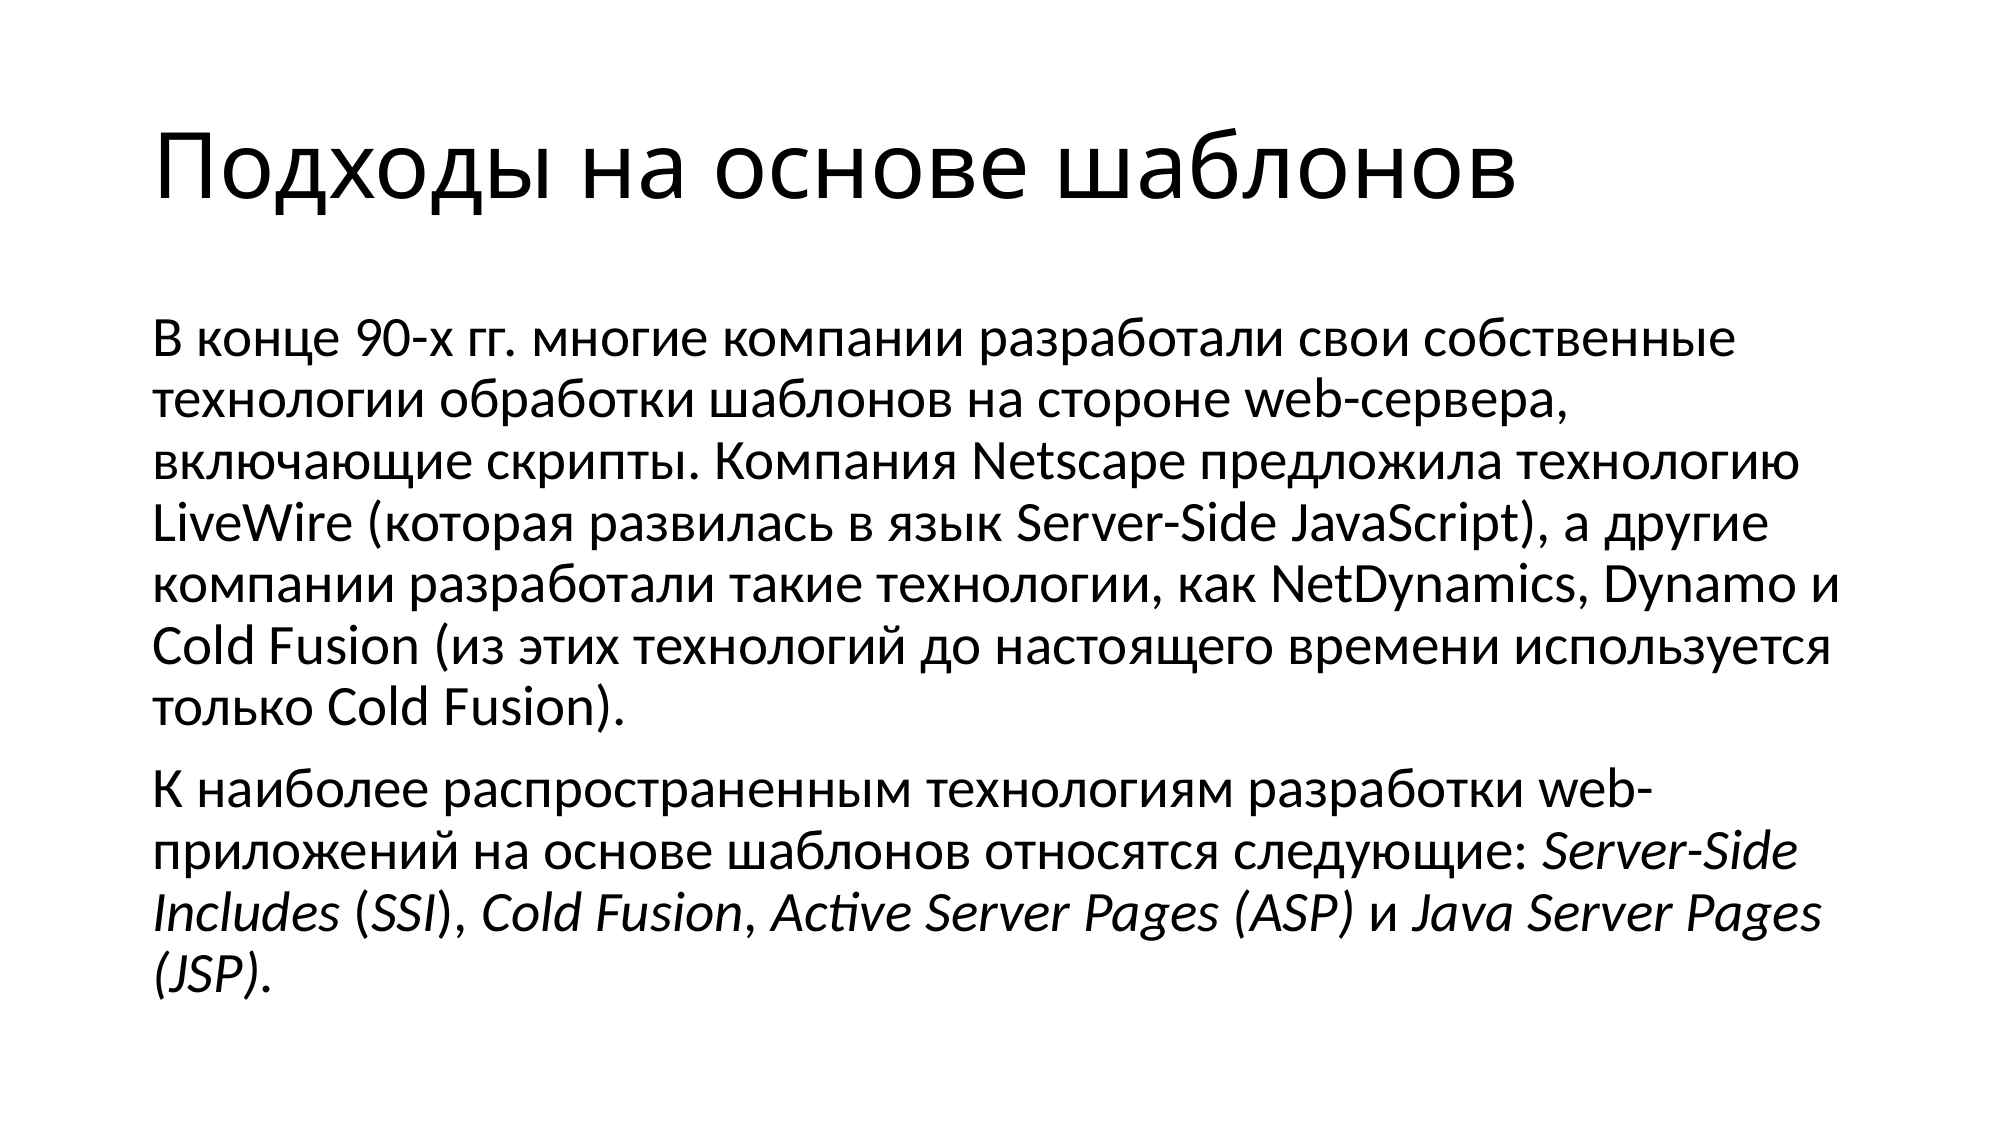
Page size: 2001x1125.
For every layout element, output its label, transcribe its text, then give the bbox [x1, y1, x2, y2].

title Подходы на основе шаблонов [137, 59, 1863, 278]
list В конце 90-х гг. многие компании разработали свои собственные технологии обработки шаблонов на стороне web-сервера, включающие скрипты. Компания Netscape предложила технологию LiveWire (которая развилась в язык Server-Side JavaScript), а другие компании разработали такие технологии, как NetDynamics, Dynamo и Cold Fusion (из этих технологий до настоящего времени используется только Cold Fusion). К наиболее распространенным технологиям разработки web-приложений на основе шаблонов относятся следующие: Server-Side Includes (SSI), Cold Fusion, Active Server Pages (ASP) и Java Server Pages (JSP). [137, 299, 1863, 1014]
